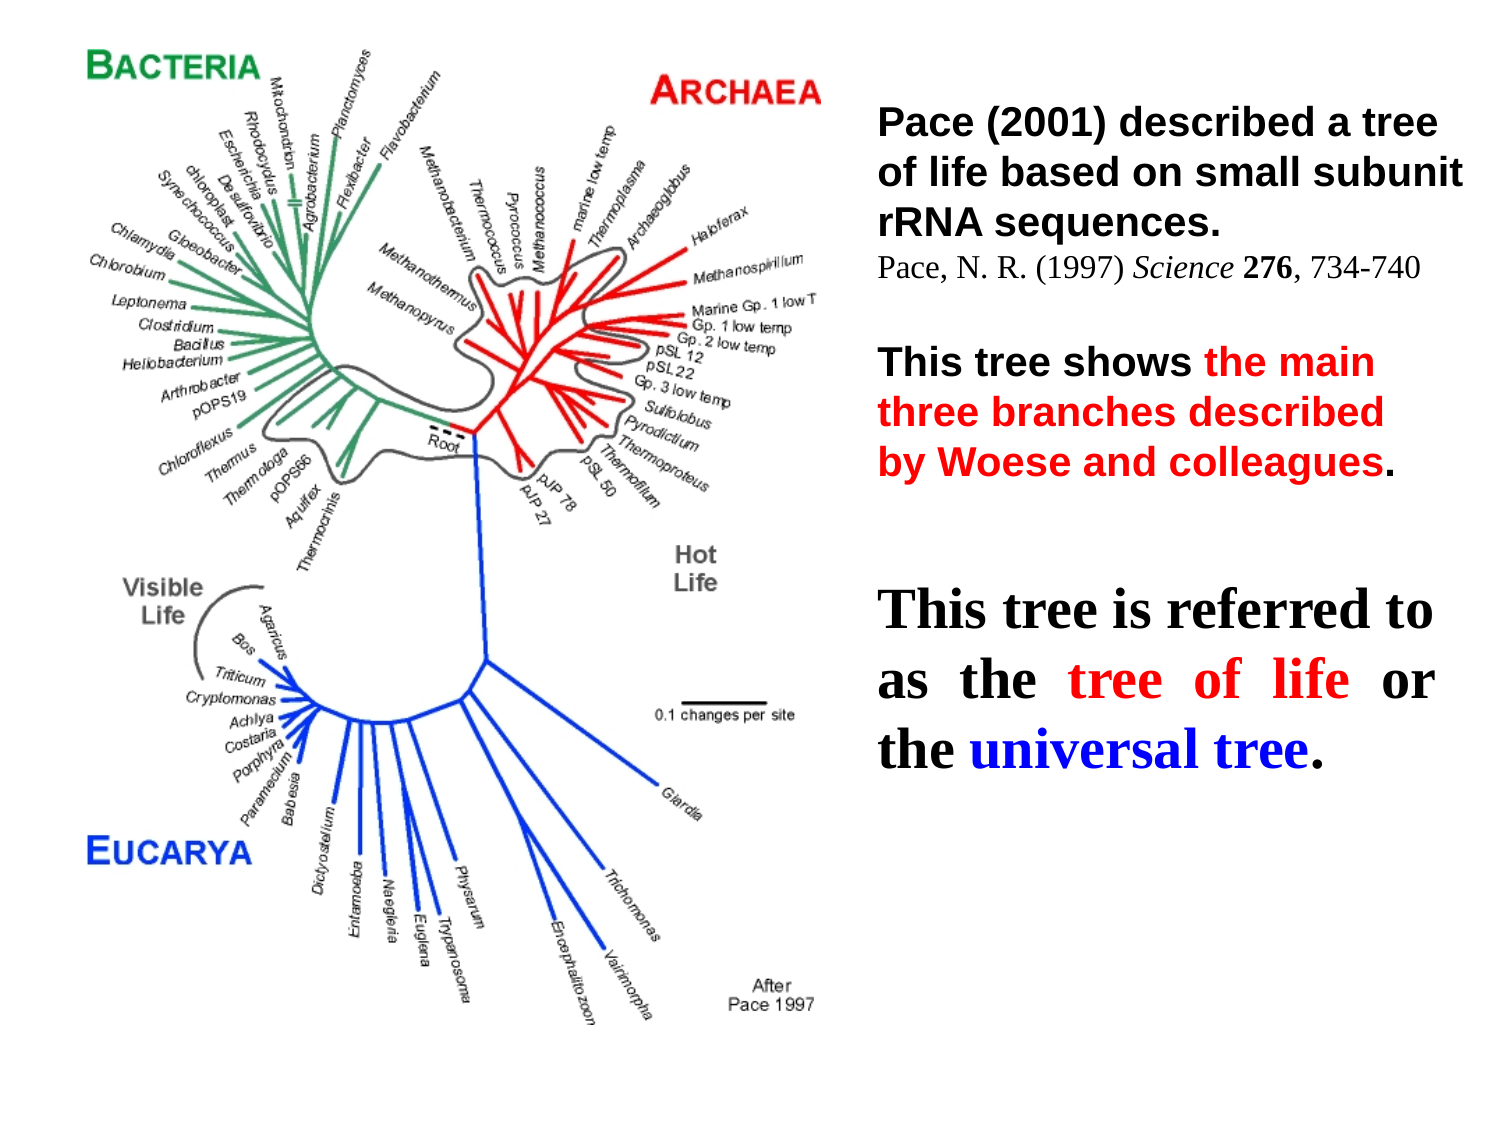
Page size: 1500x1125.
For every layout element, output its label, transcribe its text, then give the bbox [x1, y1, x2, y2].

text_box Pace (2001) described a tree of life based on small subunit rRNA sequences. Pace, N. R. (1997) Science 276, 734-740 This tree shows the main three branches described by Woese and colleagues. [862, 87, 1490, 493]
text_box This tree is referred to as the tree of life or the universal tree. [862, 562, 1450, 788]
picture [85, 49, 821, 1025]
